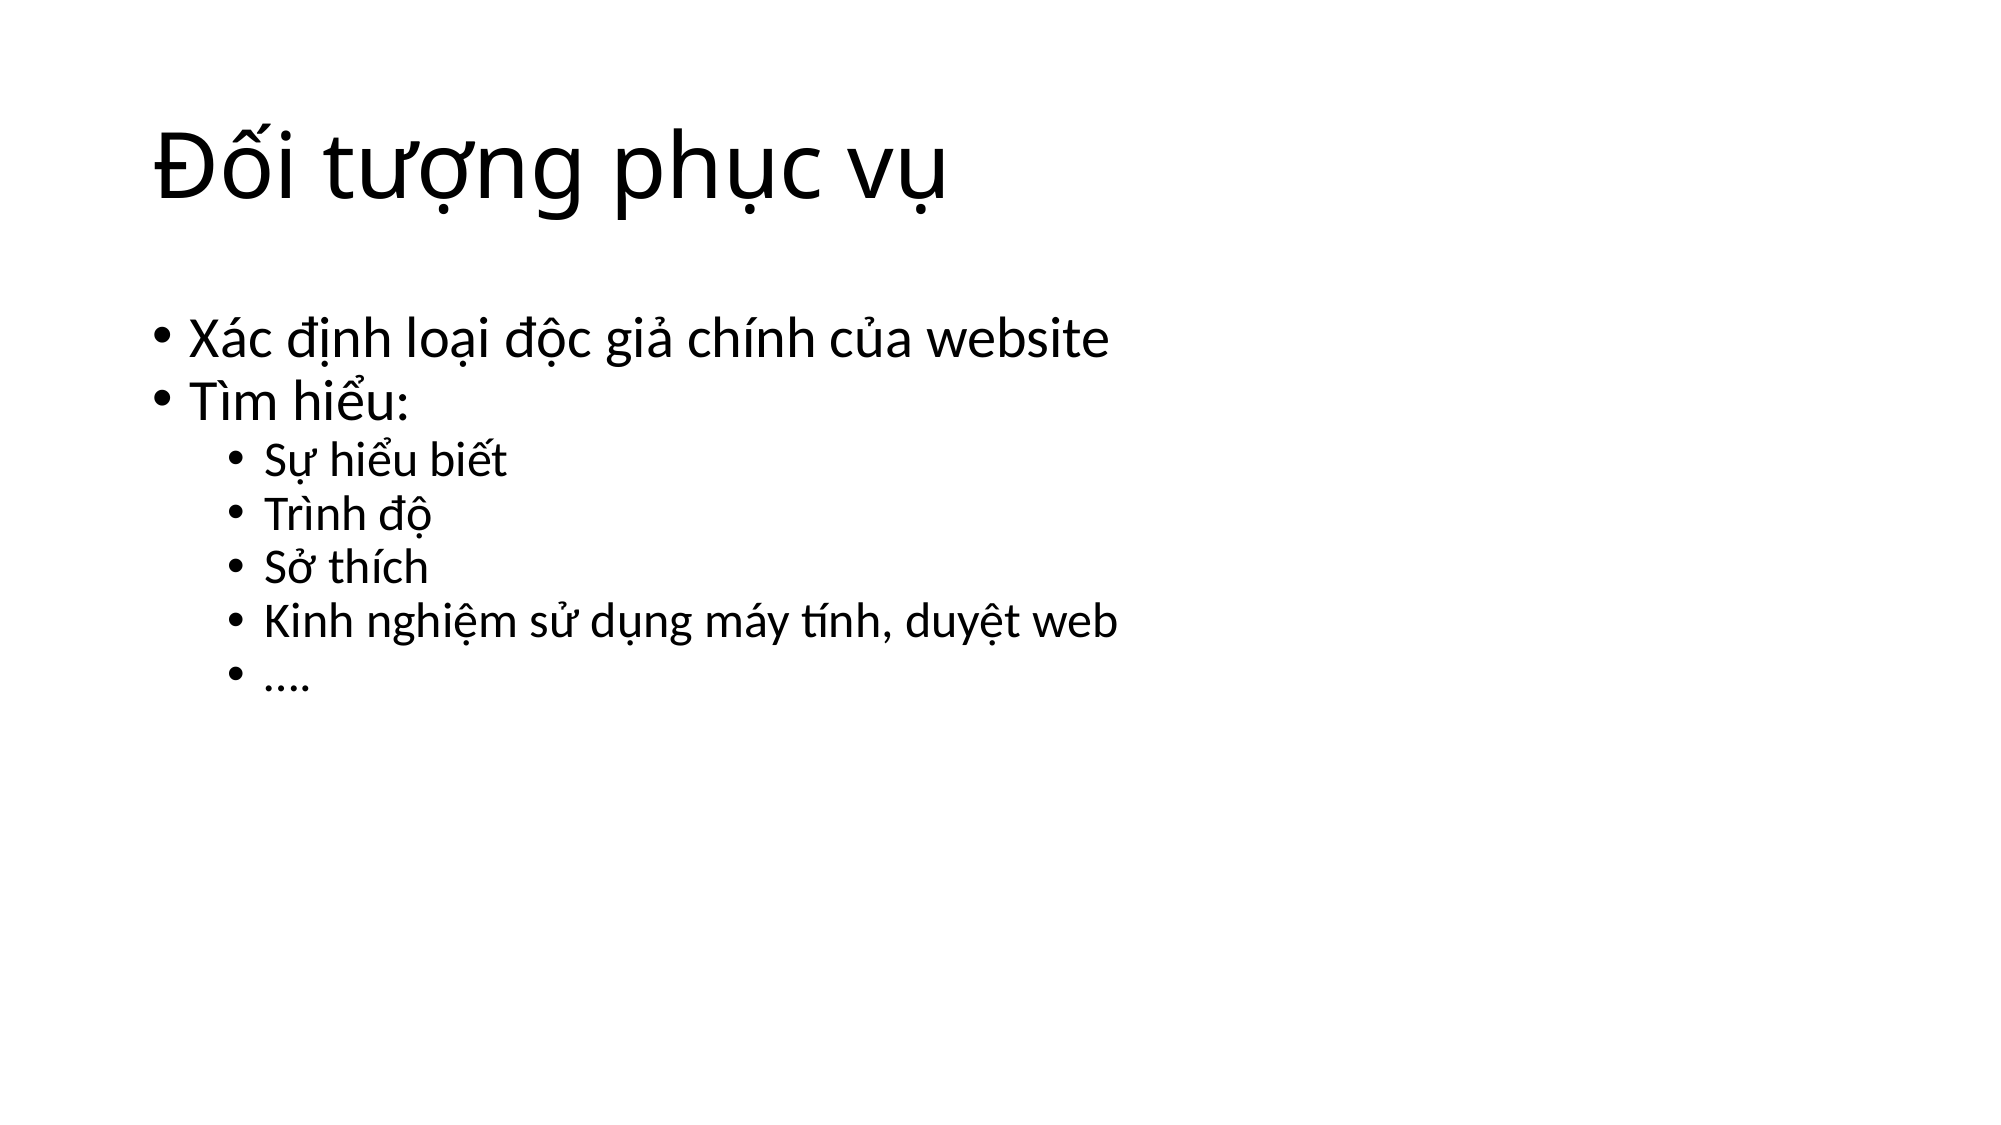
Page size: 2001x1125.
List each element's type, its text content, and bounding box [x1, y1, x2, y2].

list Xác định loại độc giả chính của website Tìm hiểu: Sự hiểu biết Trình độ Sở thích Kinh nghiệm sử dụng máy tính, duyệt web …. [137, 299, 1863, 1014]
title Đối tượng phục vụ [137, 59, 1863, 278]
